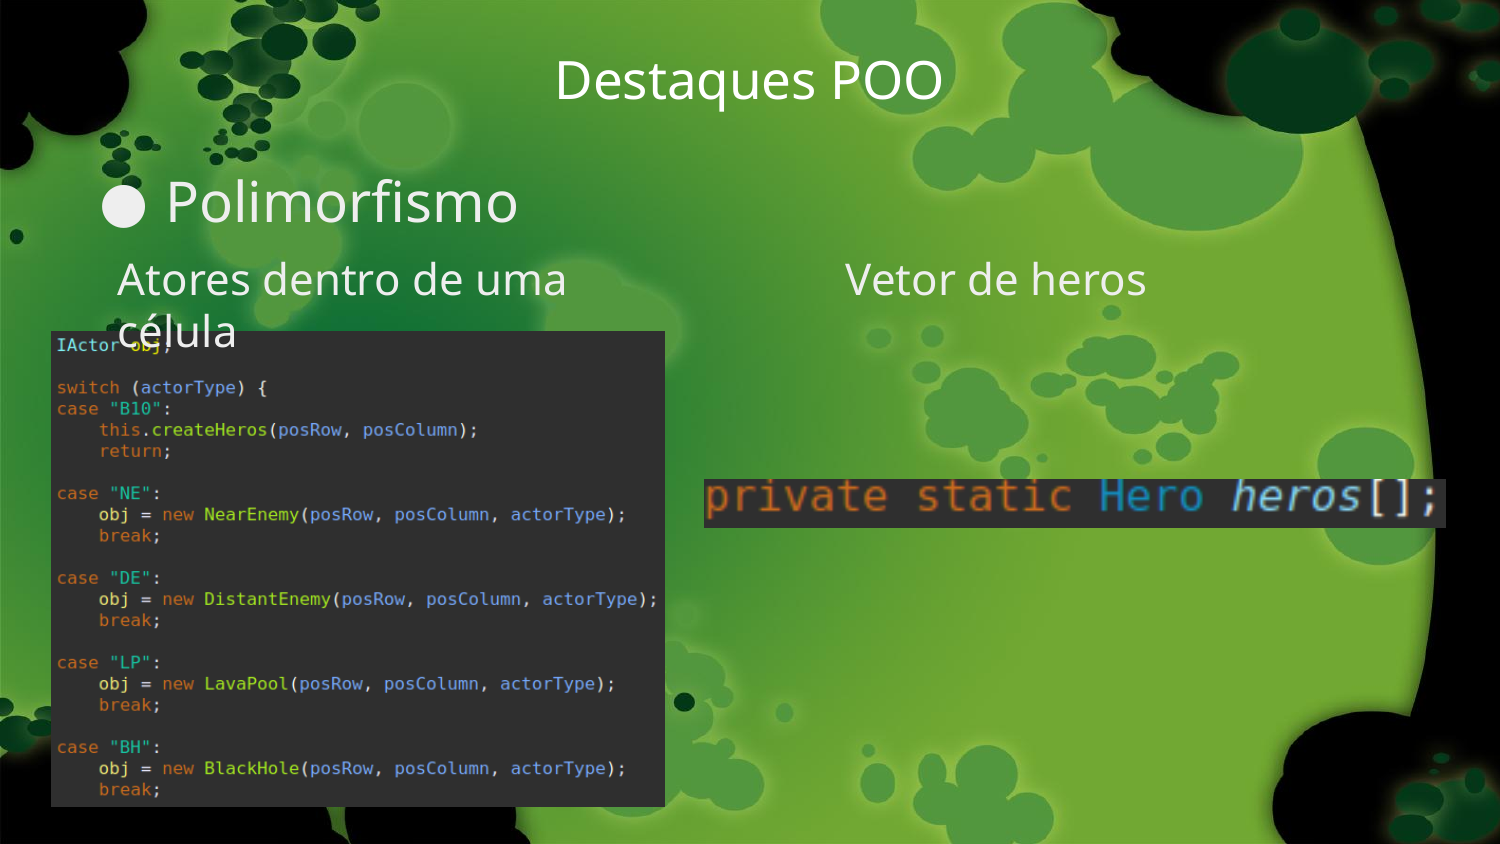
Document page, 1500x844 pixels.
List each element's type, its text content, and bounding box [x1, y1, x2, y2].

text_box Polimorfismo [75, 151, 1064, 249]
text_box Vetor de heros [830, 236, 1320, 319]
picture [0, 0, 1500, 844]
title Destaques POO [51, 32, 1449, 127]
text_box Atores dentro de uma célula [102, 236, 665, 331]
